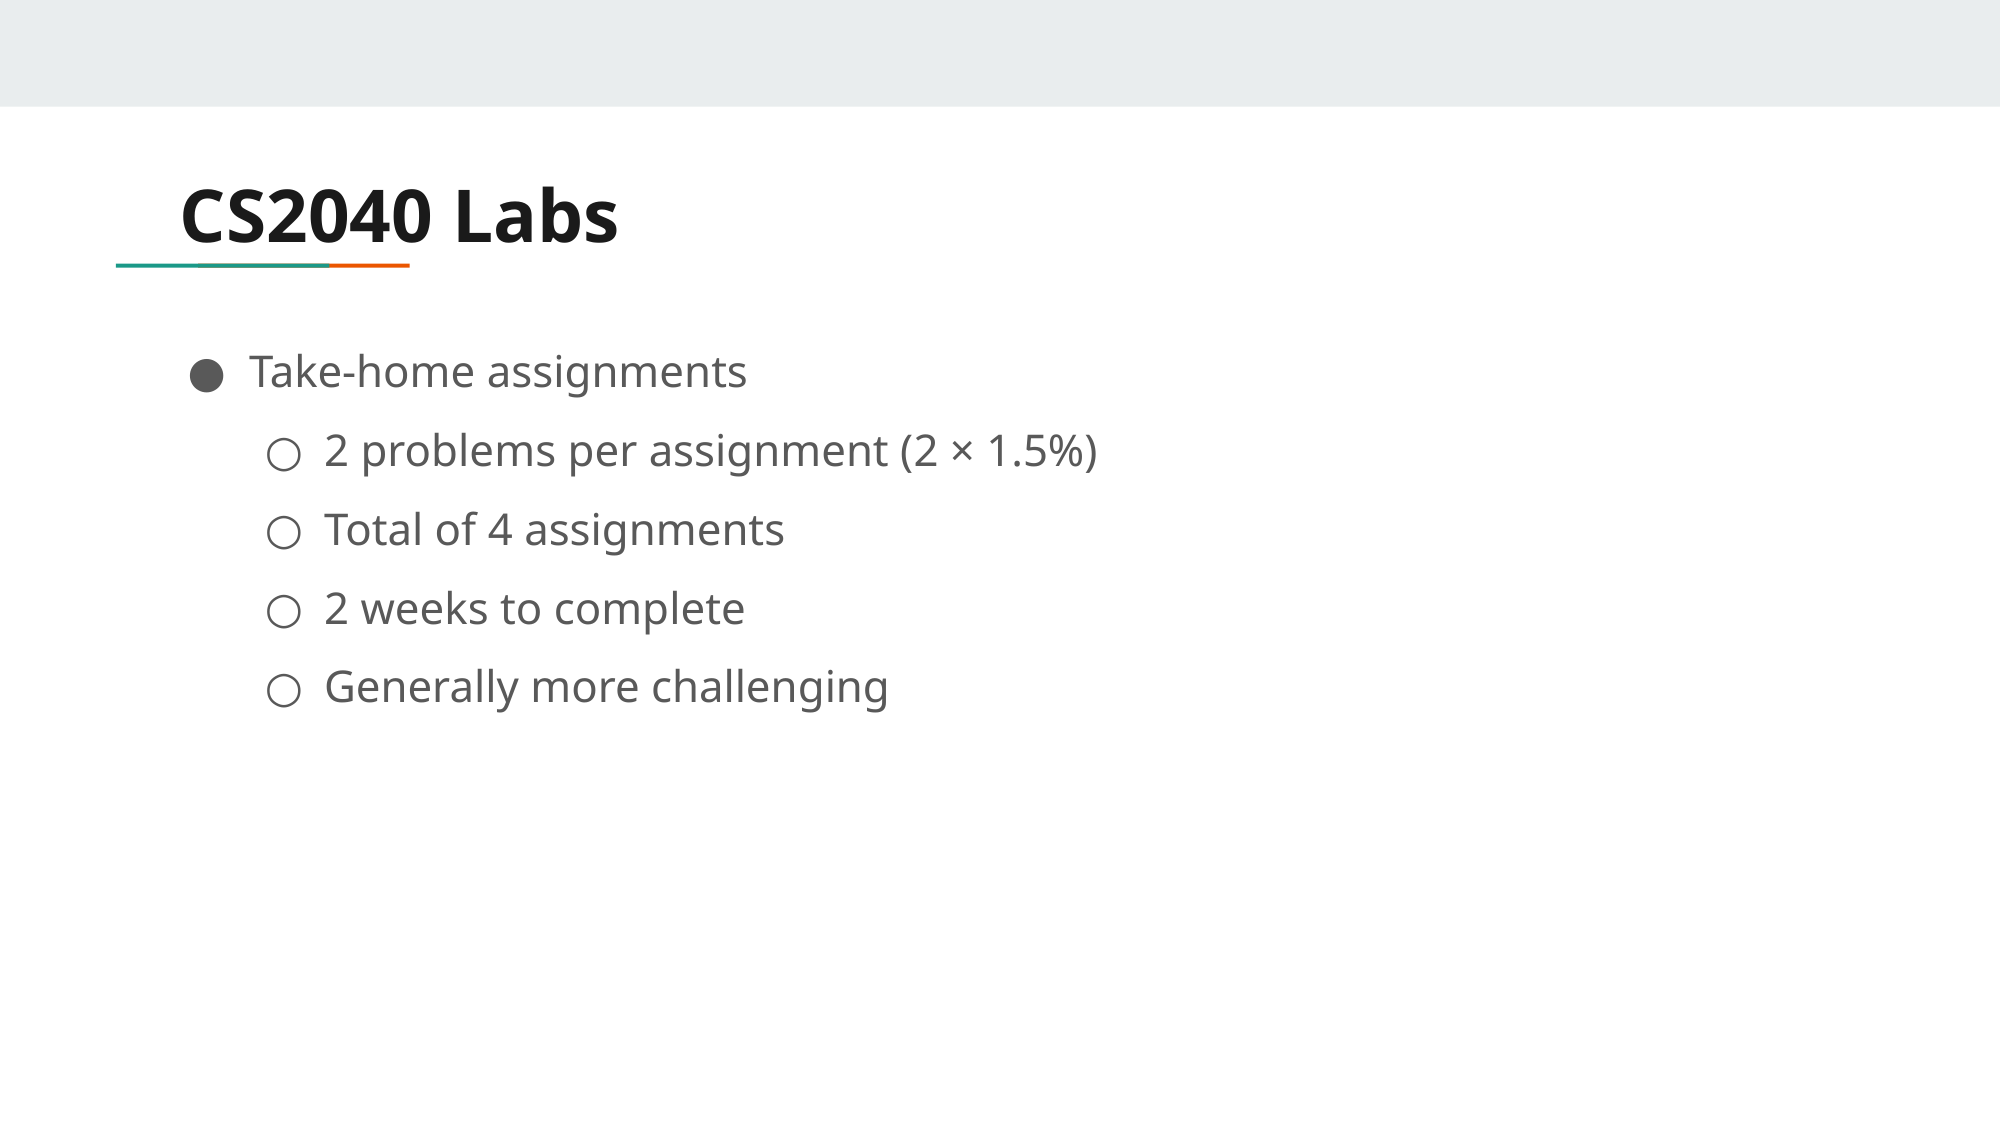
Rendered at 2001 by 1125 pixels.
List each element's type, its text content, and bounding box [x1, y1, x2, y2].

list Take-home assignments 2 problems per assignment (2 × 1.5%) Total of 4 assignments 2 weeks to complete Generally more challenging [159, 310, 1841, 805]
title CS2040 Labs [159, 150, 1842, 268]
